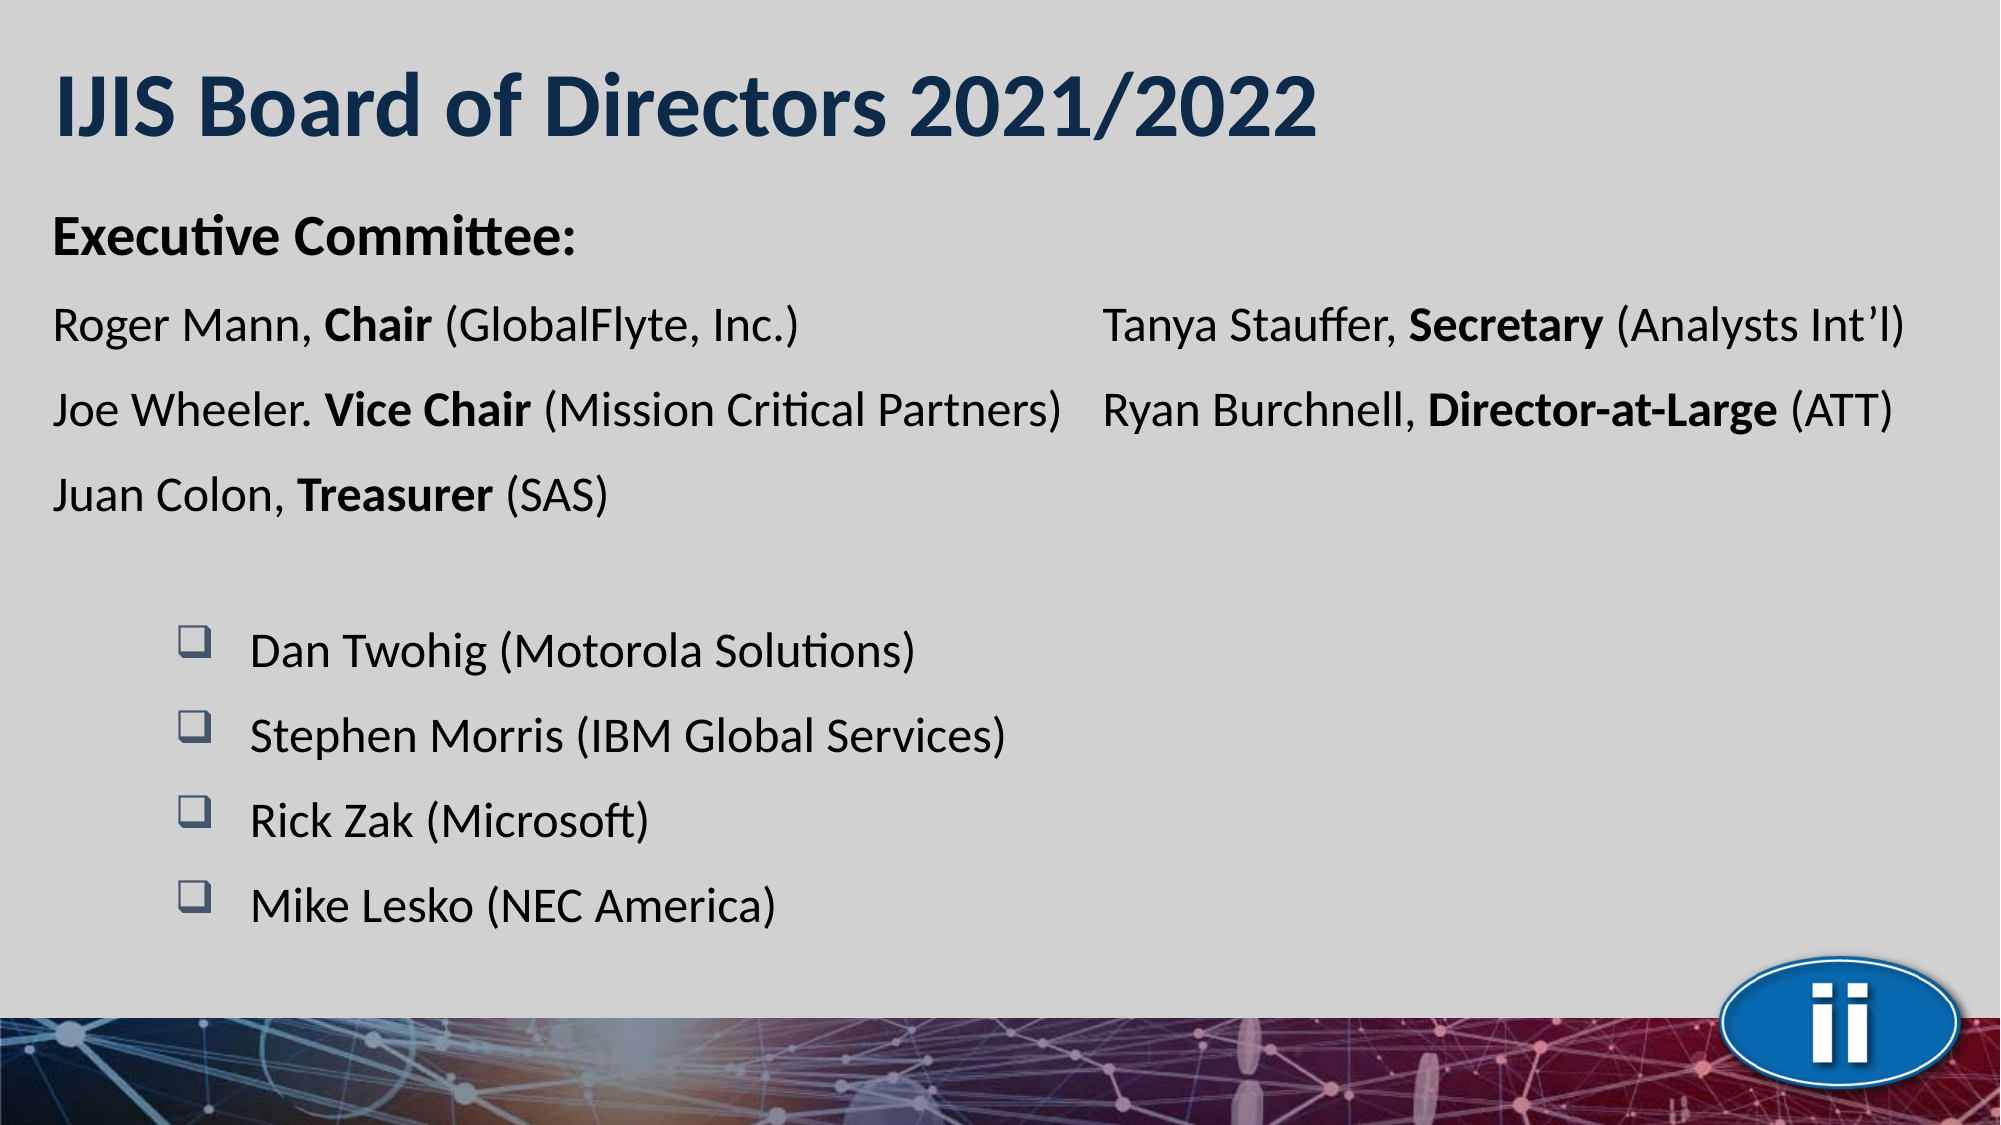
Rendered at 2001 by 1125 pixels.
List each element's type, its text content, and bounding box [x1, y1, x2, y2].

picture [0, 896, 2000, 1125]
list Executive Committee: Roger Mann, Chair (GlobalFlyte, Inc.) Tanya Stauffer, Secretary (Analysts Int’l) Joe Wheeler. Vice Chair (Mission Critical Partners) Ryan Burchnell, Director-at-Large (ATT) Juan Colon, Treasurer (SAS) [37, 189, 1938, 638]
title IJIS Board of Directors 2021/2022 [39, 5, 1840, 189]
text_box Dan Twohig (Motorola Solutions) Stephen Morris (IBM Global Services) Rick Zak (Microsoft) Mike Lesko (NEC America) [174, 617, 1095, 933]
